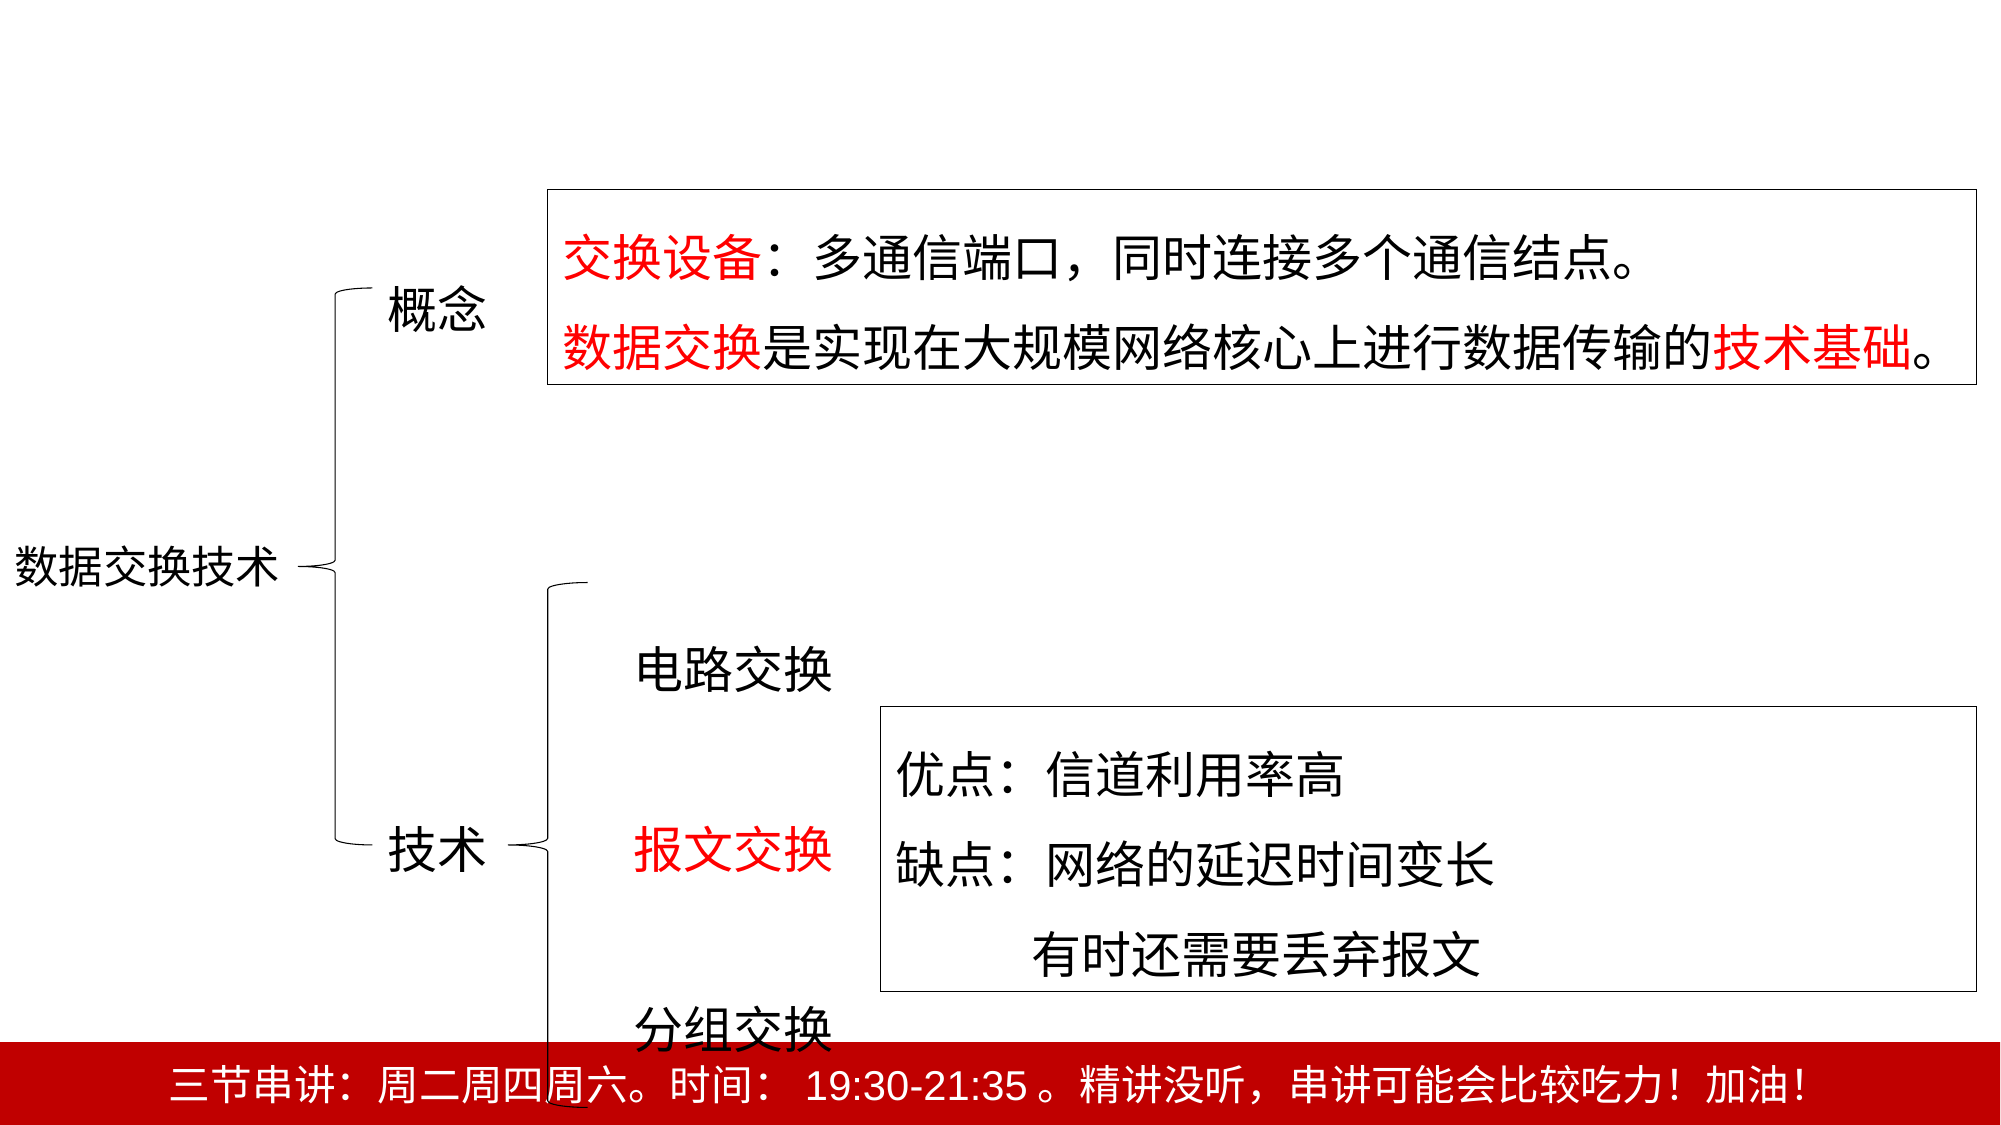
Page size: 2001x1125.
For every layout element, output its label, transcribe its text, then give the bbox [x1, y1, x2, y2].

text_box 电路交换 报文交换 分组交换 [618, 600, 881, 1066]
text_box 优点：信道利用率高 缺点：网络的延迟时间变长 有时还需要丢弃报文 [880, 706, 1977, 992]
text_box [507, 581, 588, 1108]
text_box 概念 技术 [372, 240, 548, 886]
text_box 交换设备：多通信端口，同时连接多个通信结点。 数据交换是实现在大规模网络核心上进行数据传输的技术基础。 [547, 189, 1977, 385]
text_box [297, 287, 373, 846]
text_box 数据交换技术 [0, 532, 334, 600]
